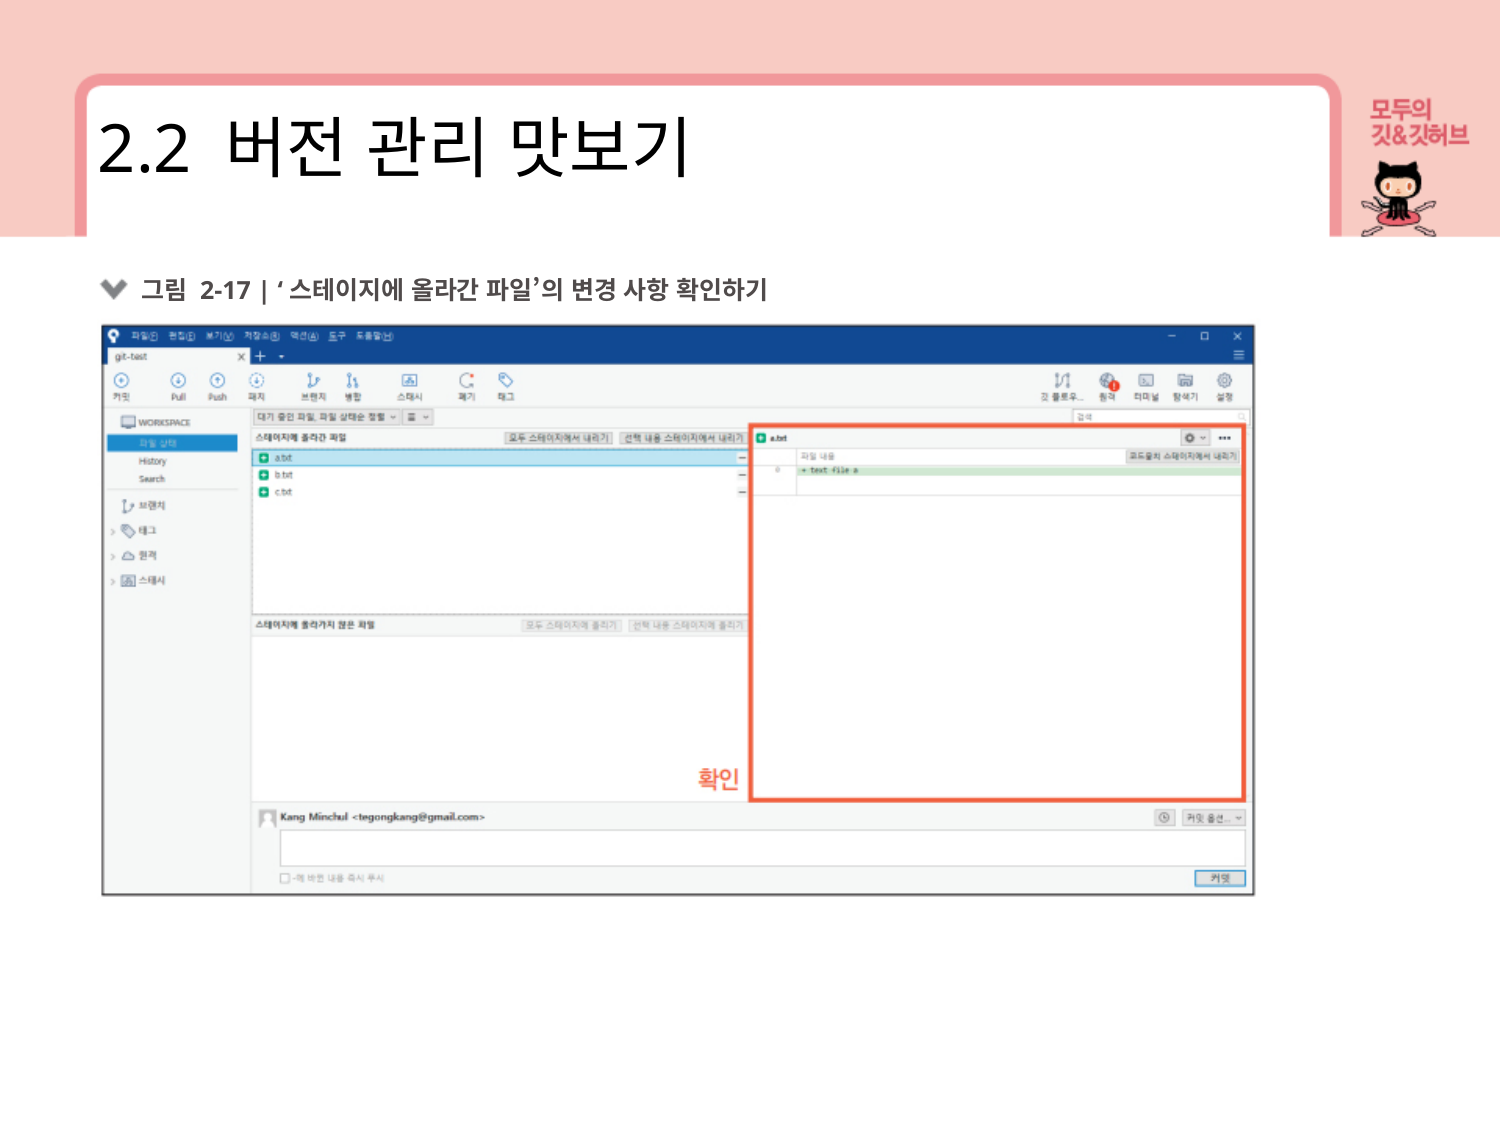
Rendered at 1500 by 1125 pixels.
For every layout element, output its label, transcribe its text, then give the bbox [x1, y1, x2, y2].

text_box 2.2 버전 관리 맛보기 [82, 61, 1413, 193]
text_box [97, 264, 1374, 311]
picture [0, 0, 1500, 1125]
